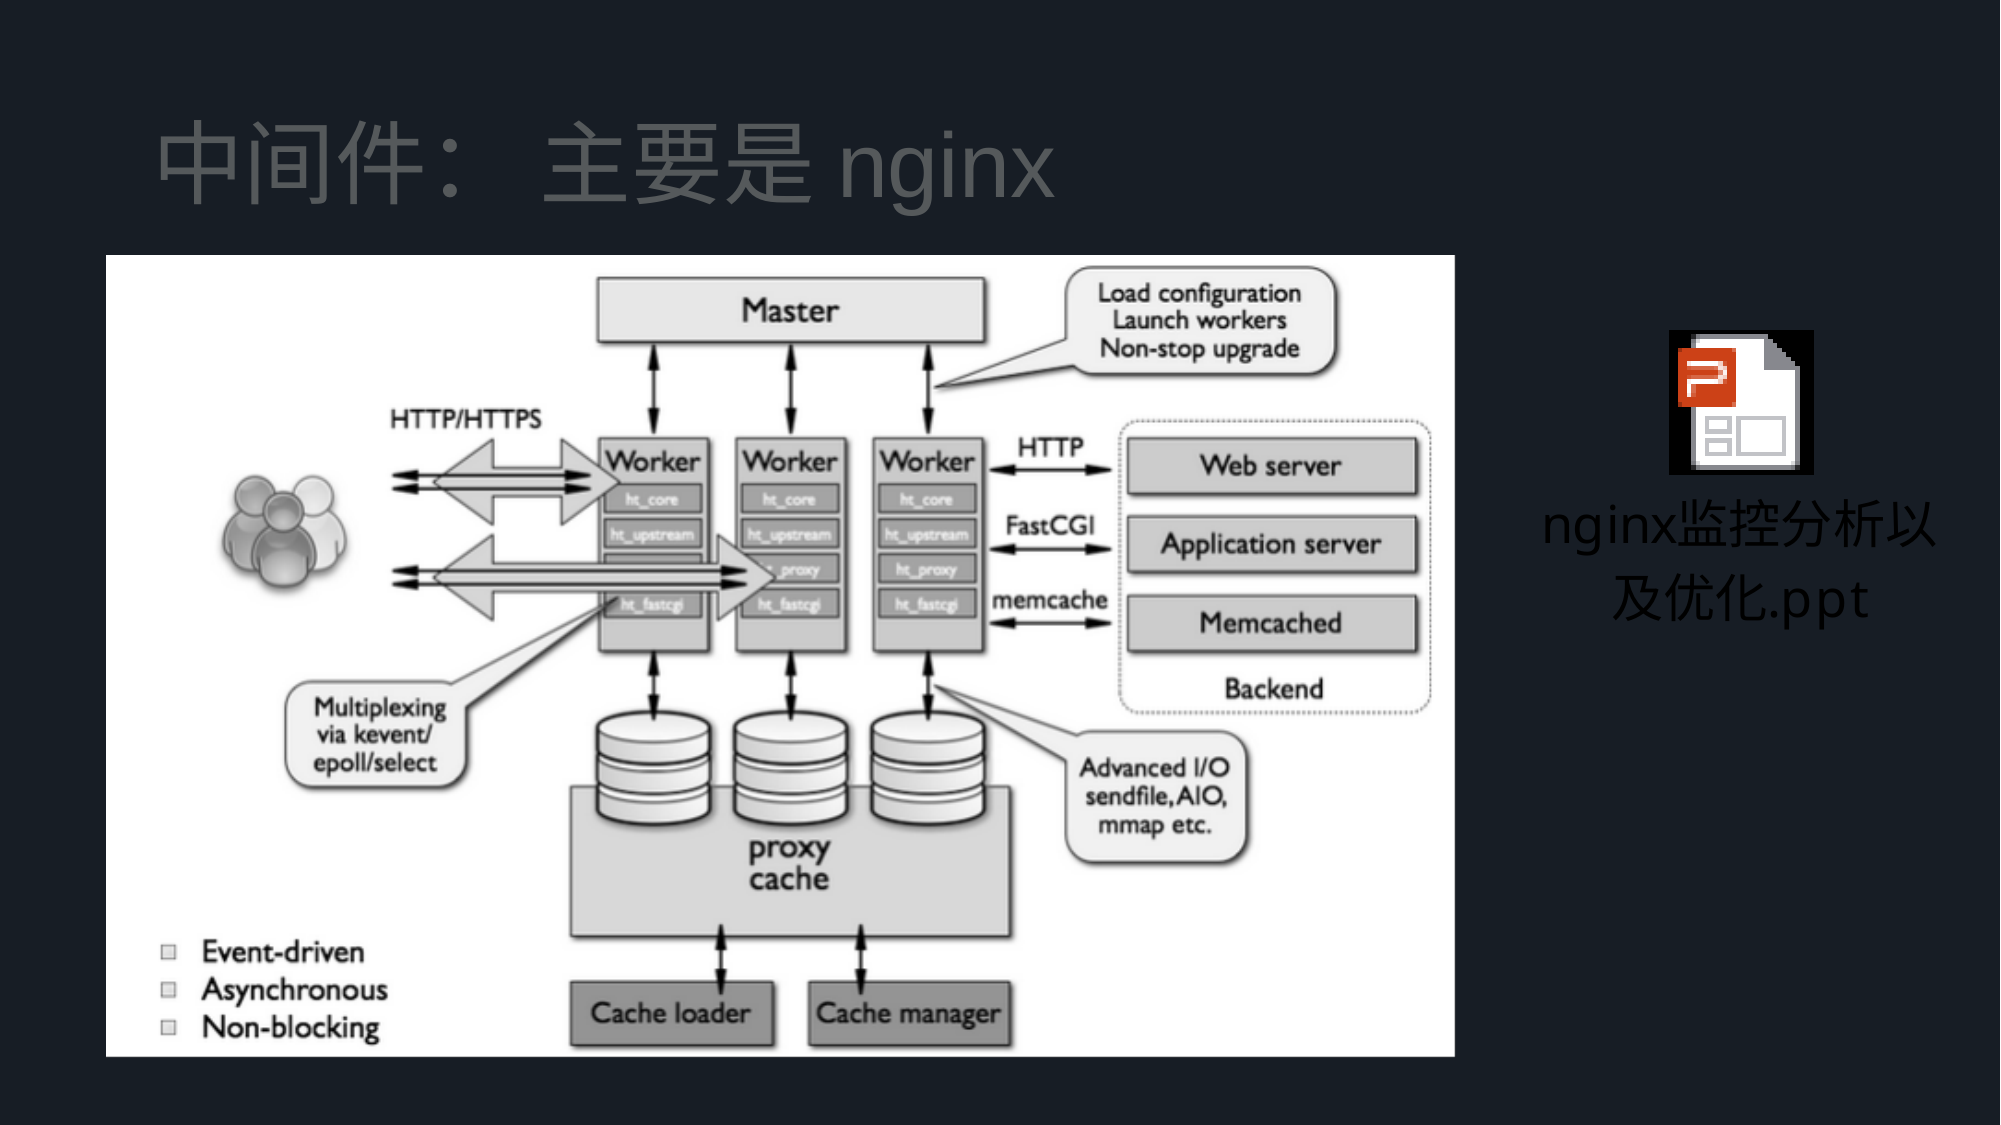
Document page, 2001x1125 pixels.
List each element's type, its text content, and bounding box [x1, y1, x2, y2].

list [106, 255, 1463, 1065]
text_box 中间件： 主要是nginx [137, 59, 1863, 277]
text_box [1530, 330, 1949, 710]
